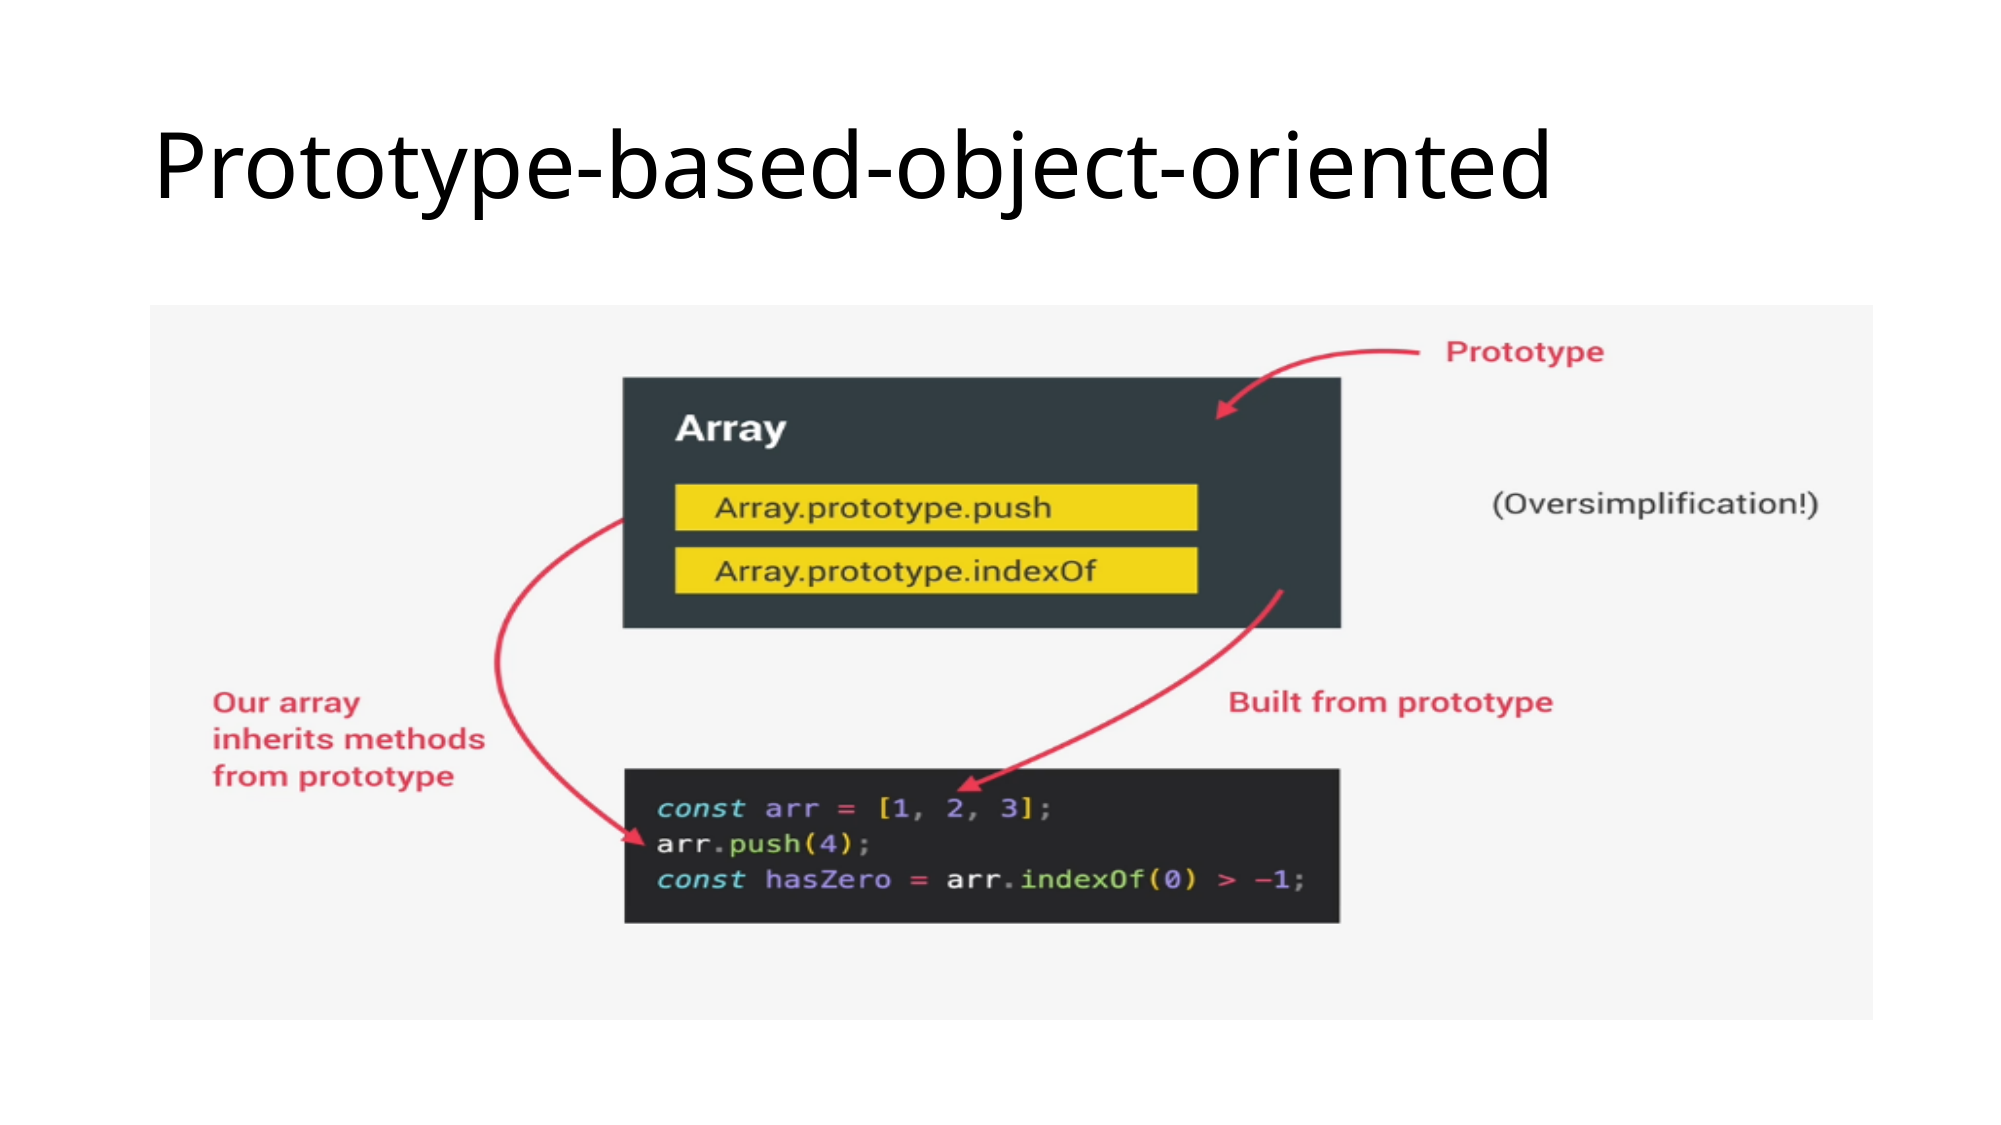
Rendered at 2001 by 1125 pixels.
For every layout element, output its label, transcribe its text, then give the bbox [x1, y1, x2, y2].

title Prototype-based-object-oriented [137, 59, 1863, 278]
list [149, 305, 1873, 1020]
